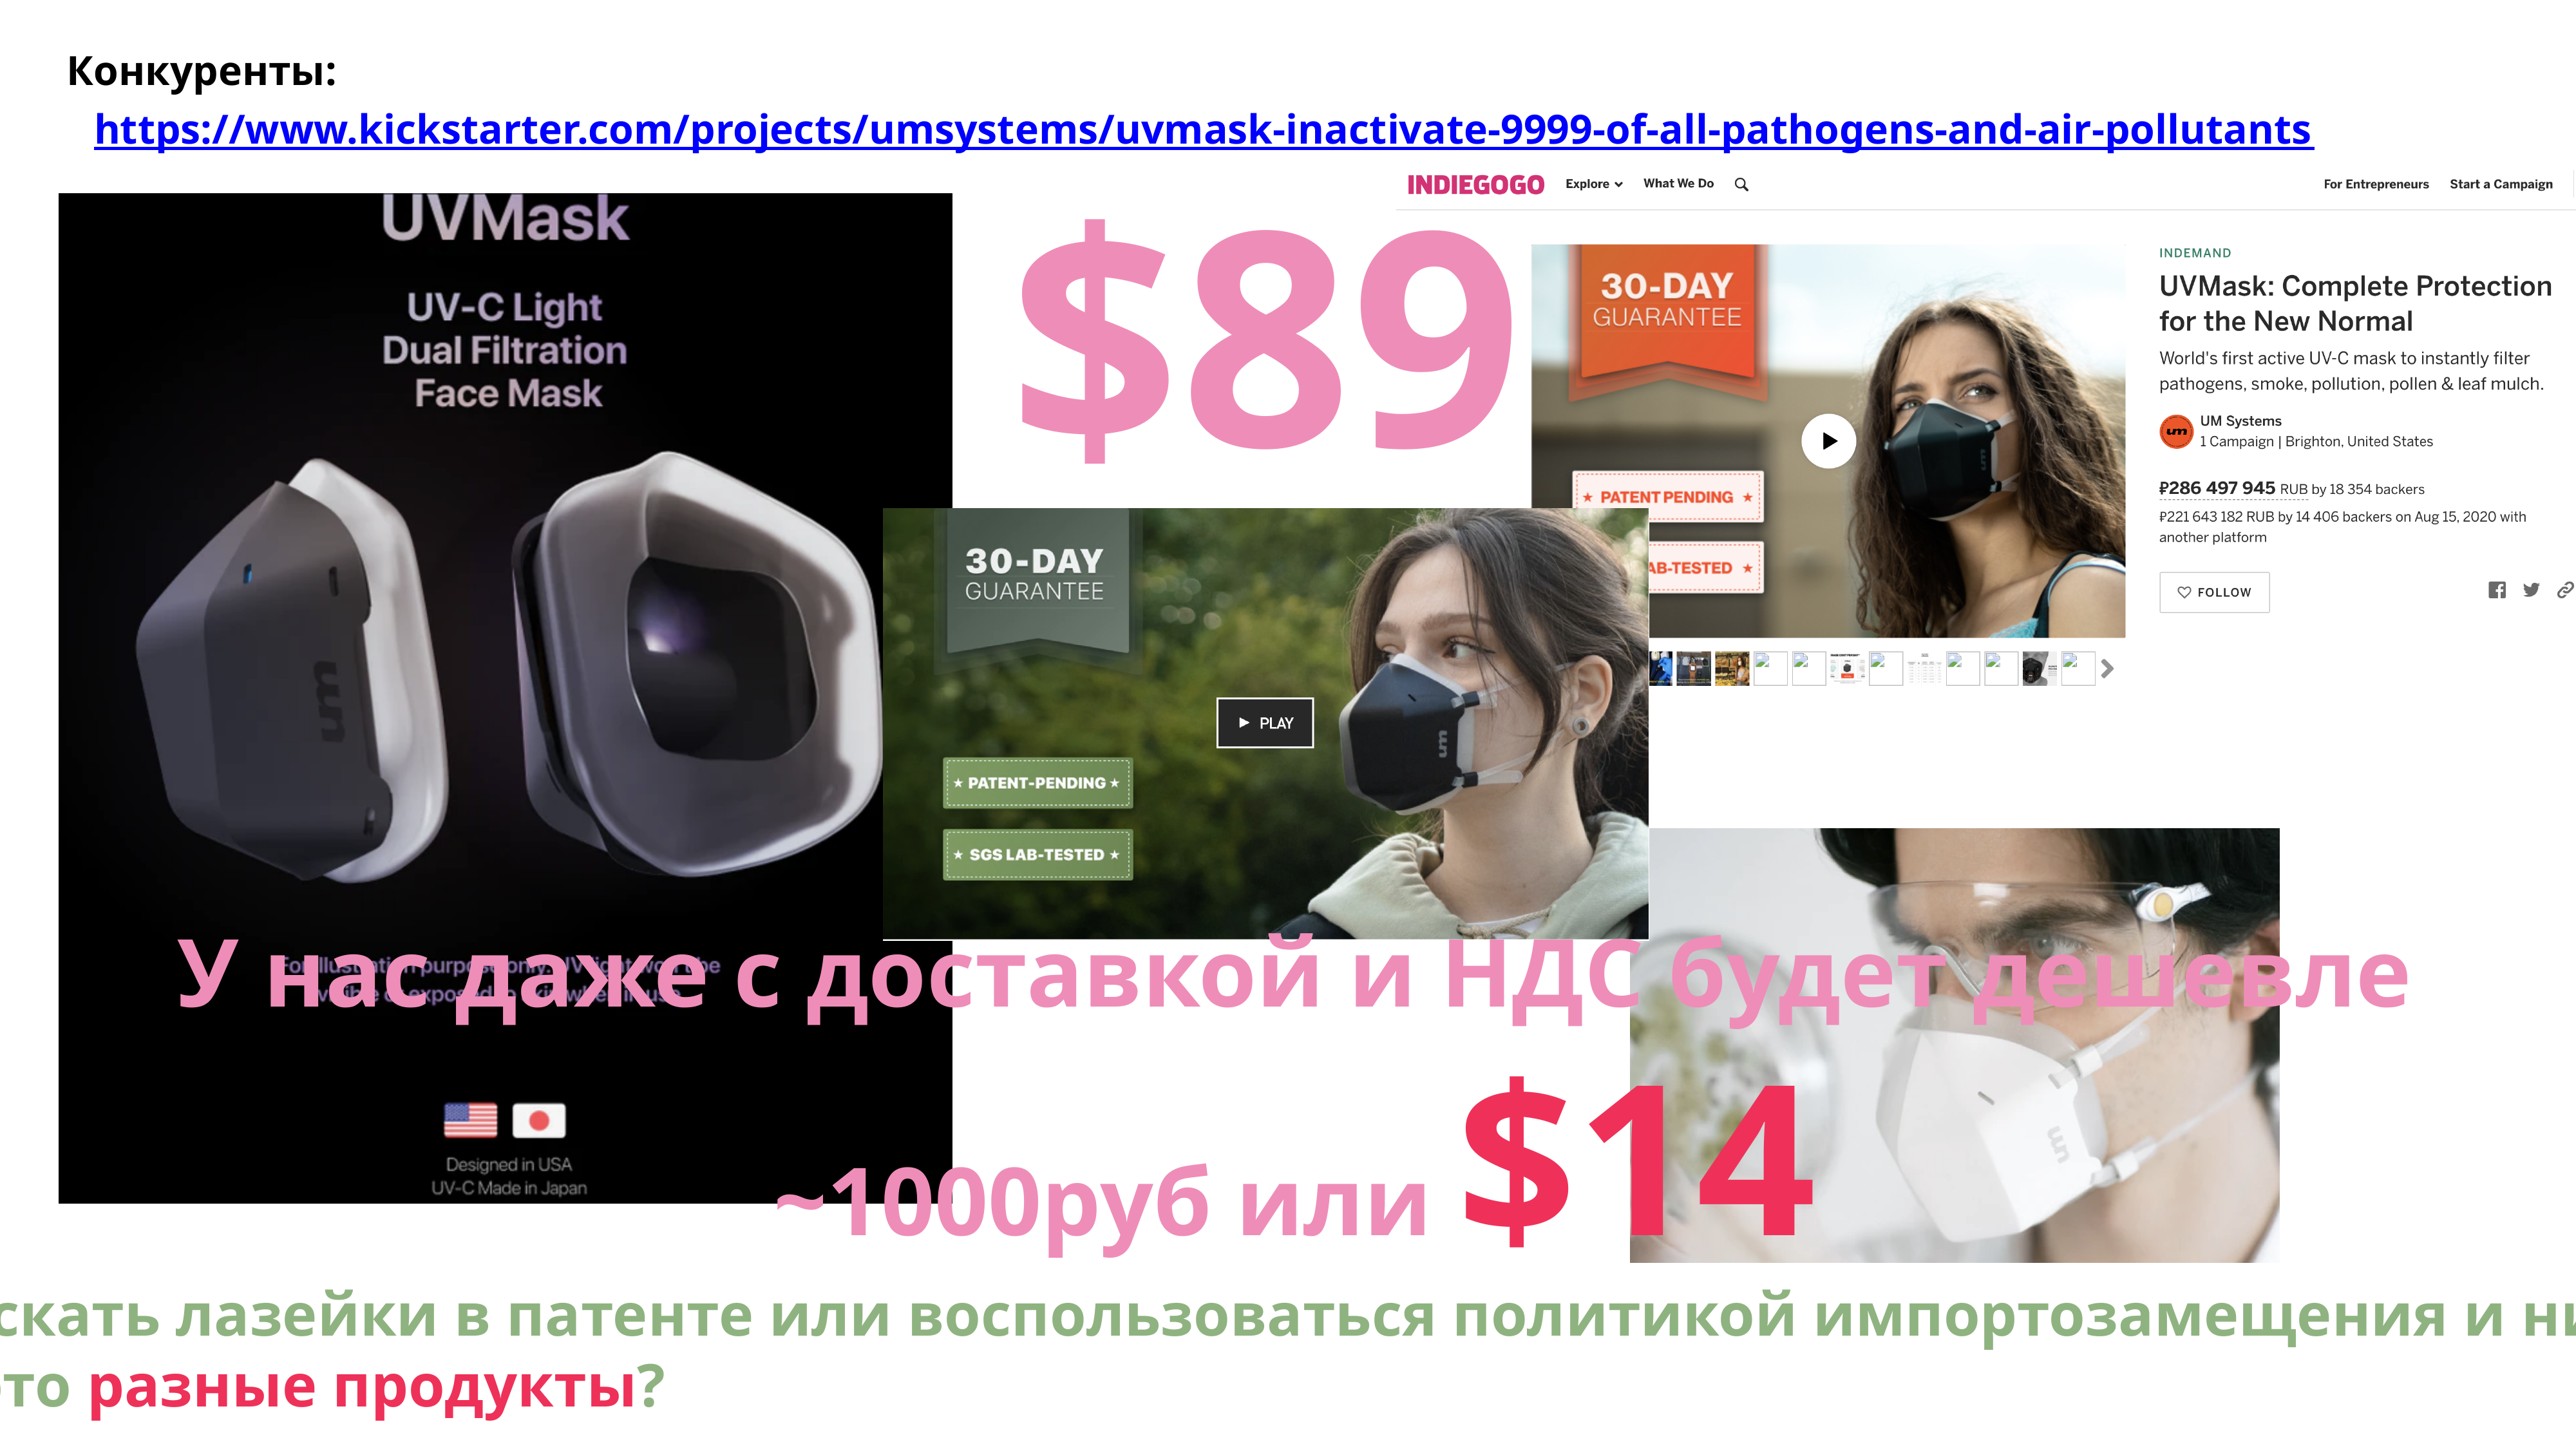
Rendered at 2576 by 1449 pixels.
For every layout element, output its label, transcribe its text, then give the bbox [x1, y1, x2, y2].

text_box https://www.kickstarter.com/projects/umsystems/uvmask-inactivate-9999-of-all-pathogens-and-air-pollutants [88, 98, 2320, 164]
text_box У нас даже с доставкой и НДС будет дешевле ~1000руб или $14 Что дальше? Искать лазейки в патенте или воспользоваться политикой импортозамещения и никому ничего не платить? Или это разные продукты? [0, 907, 2576, 1425]
picture [58, 162, 2576, 1263]
text_box Конкуренты: [61, 40, 343, 99]
text_box $89 [1003, 142, 1528, 507]
